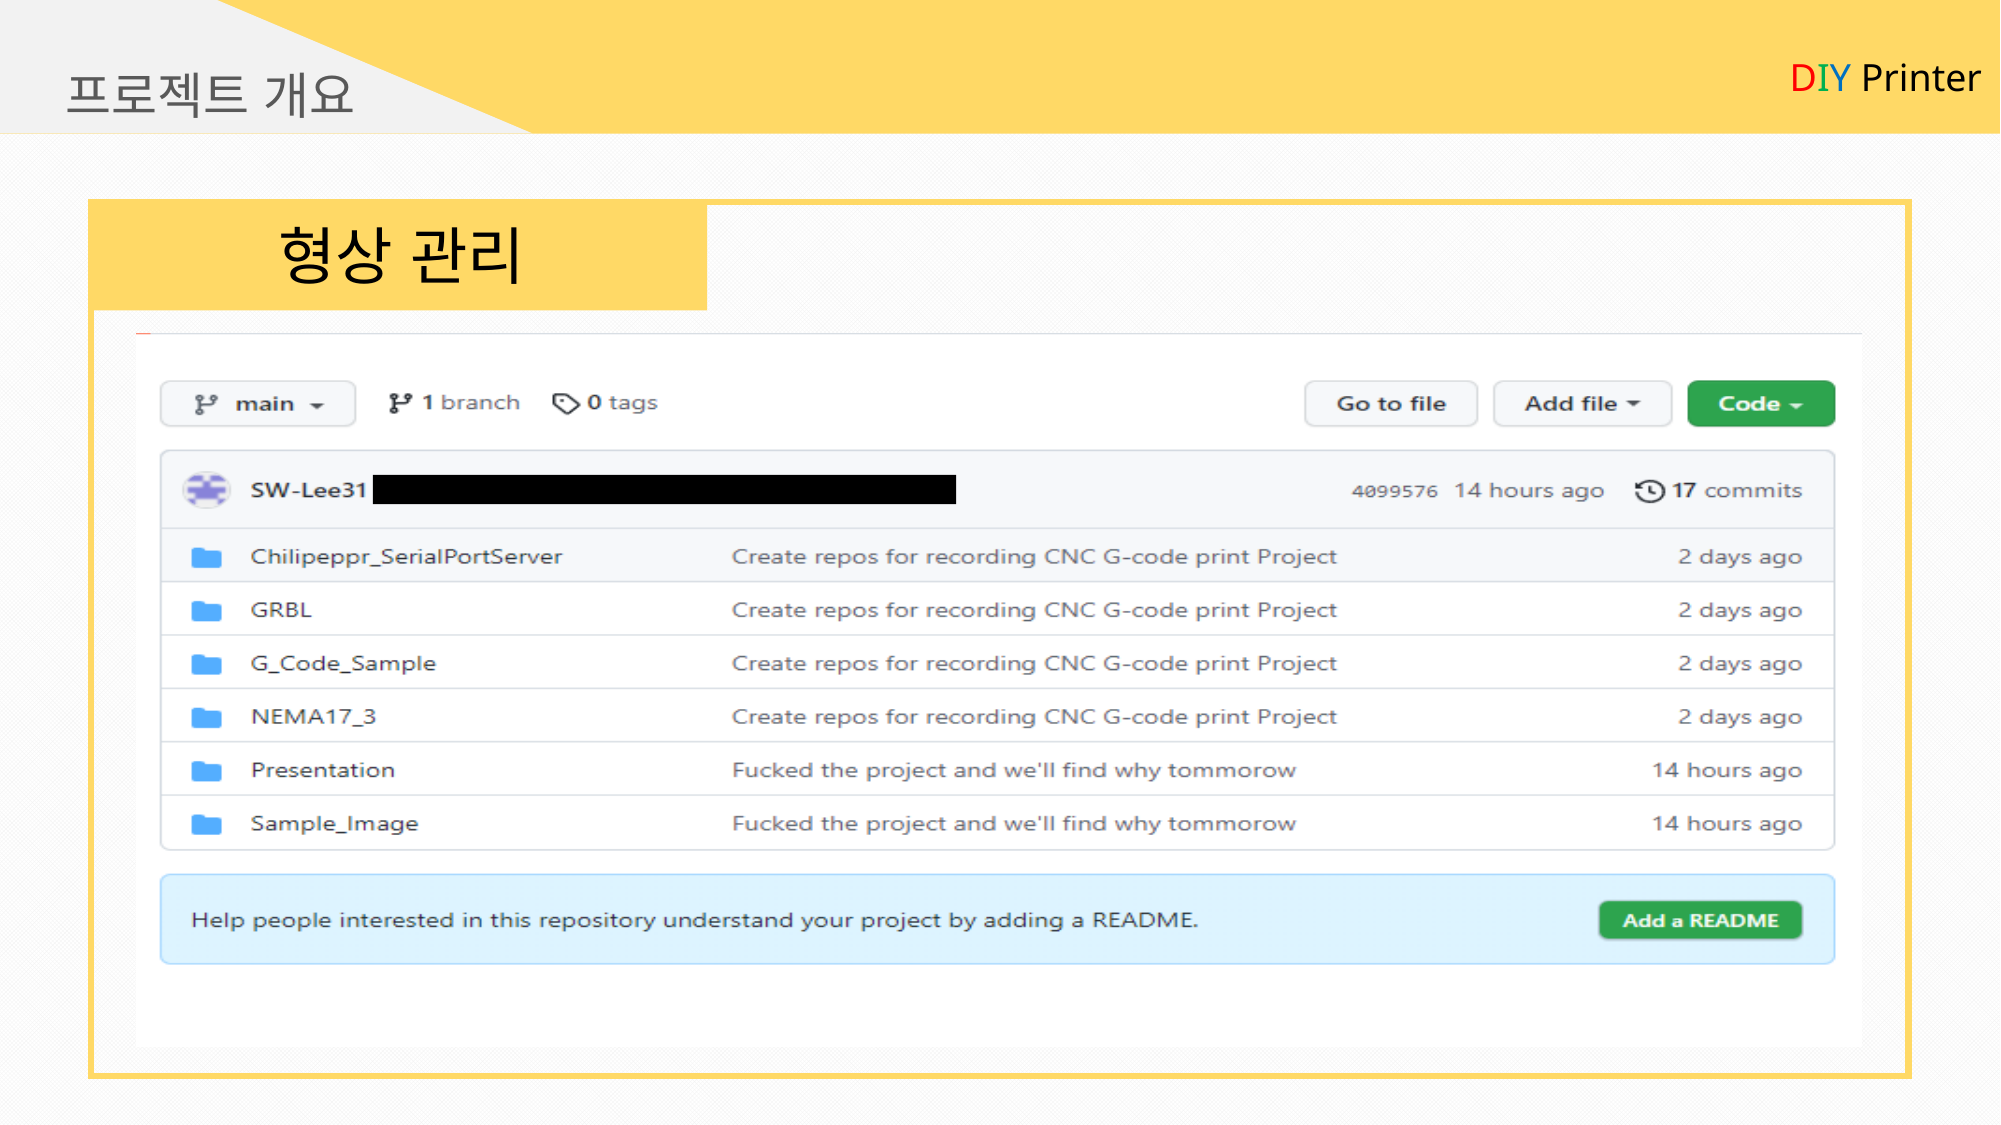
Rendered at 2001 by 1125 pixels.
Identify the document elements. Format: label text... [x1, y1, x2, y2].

text_box DIY Printer [1774, 46, 2000, 107]
text_box [0, 0, 534, 135]
text_box [90, 201, 708, 209]
text_box 프로젝트 개요 [3, 56, 418, 132]
text_box [90, 201, 1909, 1077]
picture [136, 333, 1862, 1047]
text_box 형상 관리 [76, 209, 727, 300]
text_box [223, 0, 2000, 135]
text_box [90, 300, 708, 311]
